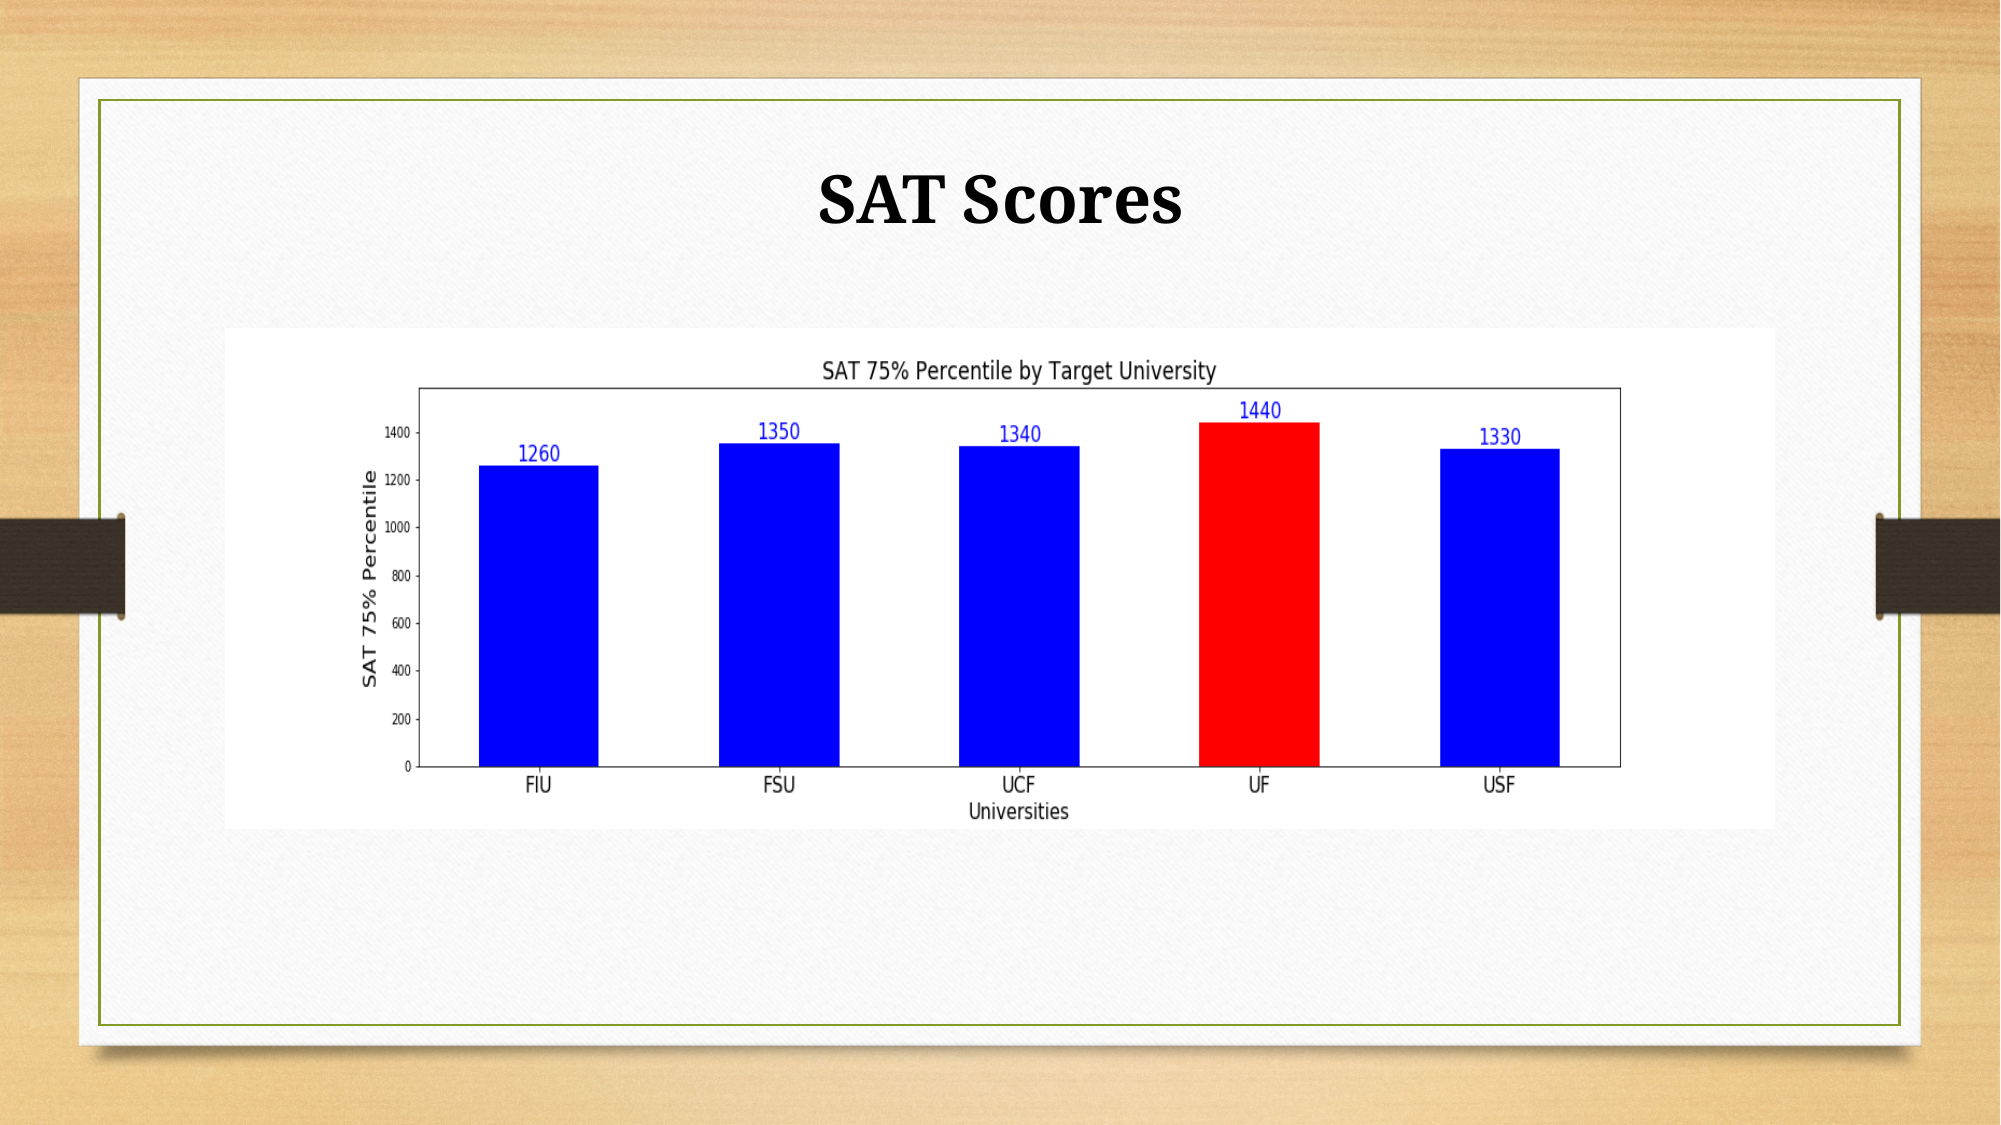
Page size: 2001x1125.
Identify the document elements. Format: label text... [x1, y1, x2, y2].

picture [0, 0, 2001, 1125]
text_box SAT Scores [528, 149, 1474, 245]
